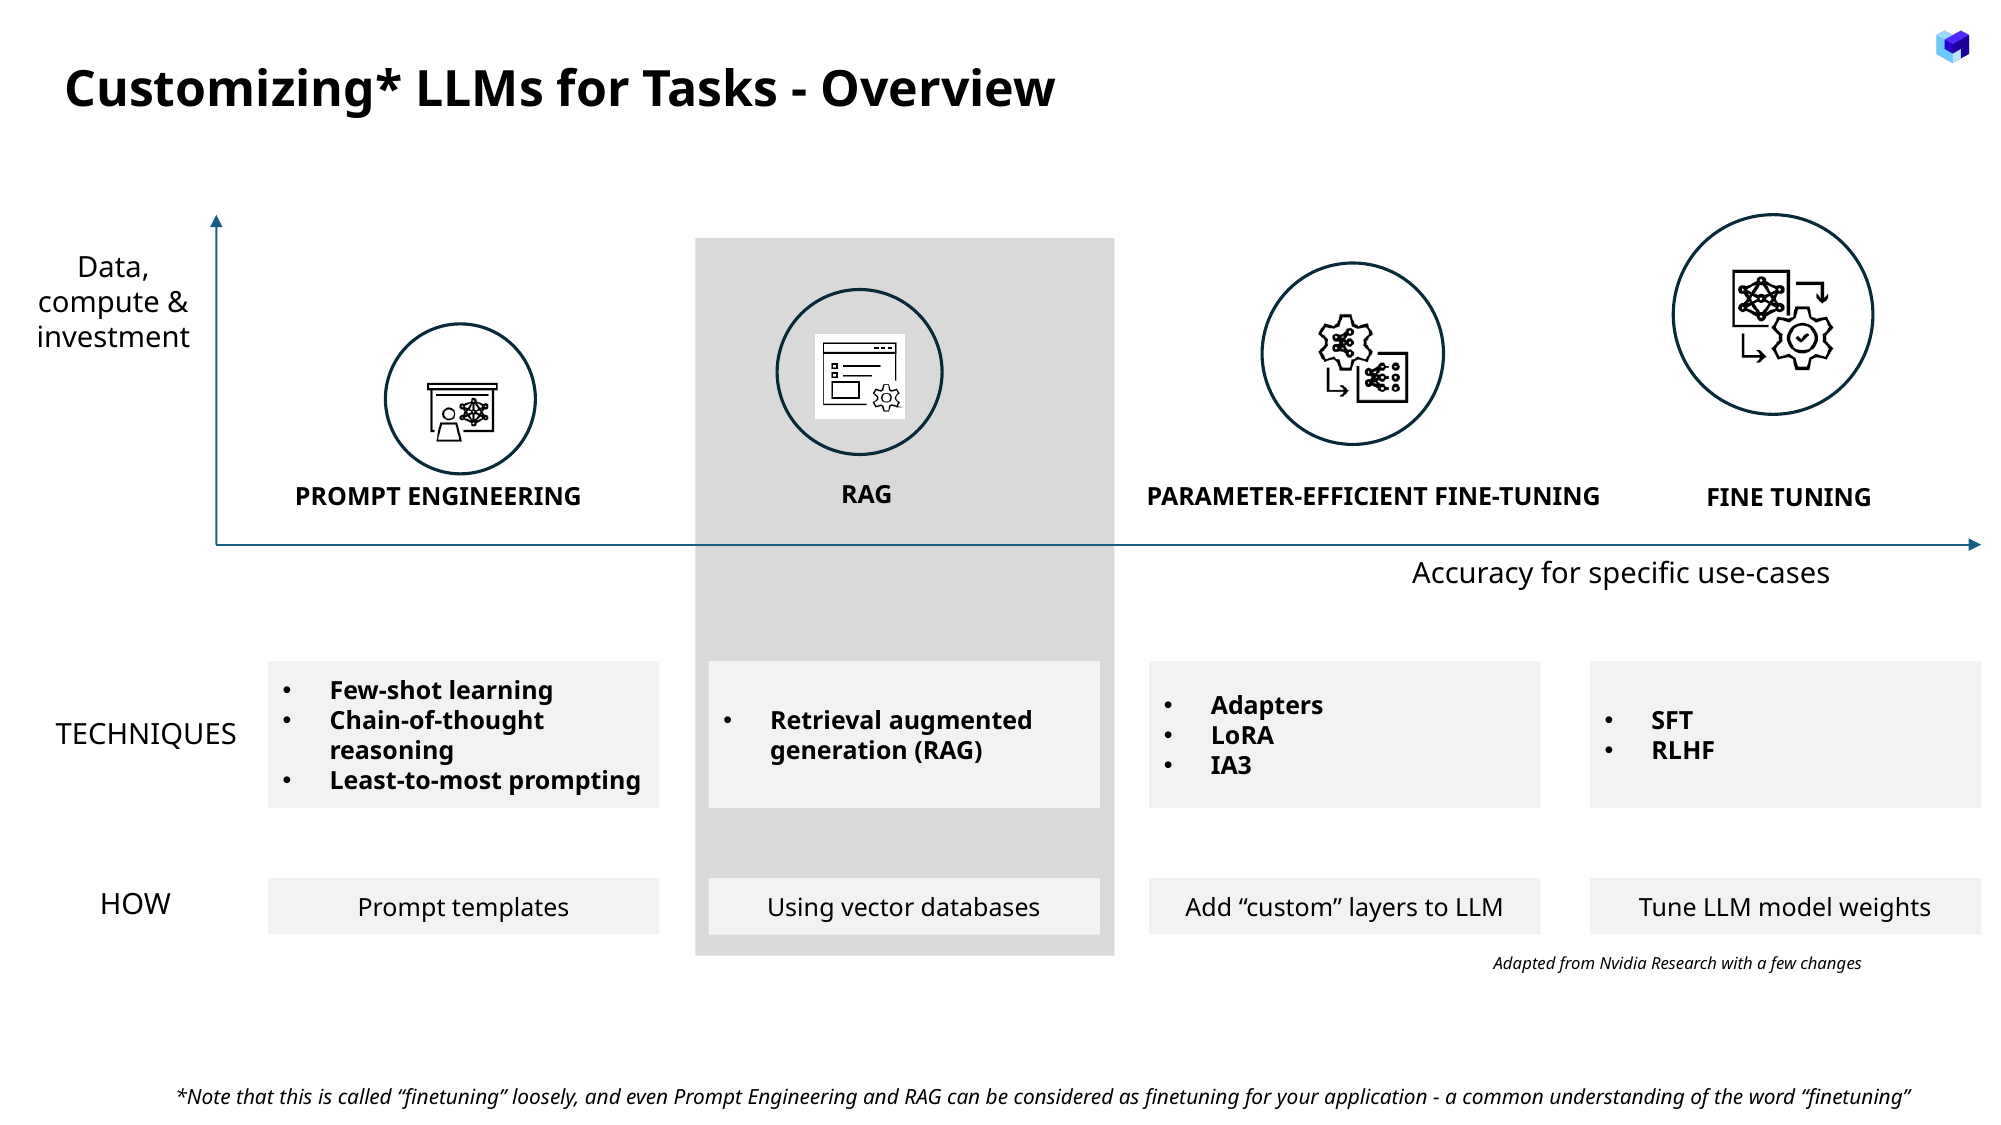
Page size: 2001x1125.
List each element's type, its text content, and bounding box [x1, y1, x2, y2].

text_box HOW [85, 878, 187, 928]
picture [814, 334, 905, 419]
text_box Add “custom” layers to LLM [1148, 876, 1542, 936]
text_box *Note that this is called “finetuning” loosely, and even Prompt Engineering and RAG can be considered as finetuning for your application - a common understanding of the word “finetuning” [160, 1076, 1926, 1117]
text_box Prompt templates [266, 876, 661, 936]
text_box Customizing* LLMs for Tasks - Overview [50, 48, 1975, 124]
text_box PARAMETER-EFFICIENT FINE-TUNING [1131, 473, 1617, 519]
picture [1726, 254, 1845, 382]
text_box Retrieval augmented generation (RAG) [707, 660, 1101, 810]
picture [1310, 304, 1418, 422]
text_box [1671, 213, 1875, 416]
picture [421, 370, 507, 451]
text_box Few-shot learning Chain-of-thought reasoning Least-to-most prompting [266, 660, 661, 810]
text_box [694, 546, 1116, 957]
text_box Tune LLM model weights [1588, 876, 1983, 936]
text_box [775, 287, 944, 457]
text_box FINE TUNING [1691, 474, 1887, 519]
text_box Accuracy for specific use-cases [1183, 547, 2000, 597]
text_box SFT RLHF [1588, 660, 1983, 810]
picture [1930, 19, 1975, 73]
text_box PROMPT ENGINEERING [280, 473, 598, 519]
text_box Adapters LoRA IA3 [1148, 660, 1542, 810]
text_box TECHNIQUES [40, 707, 252, 758]
text_box Using vector databases [707, 876, 1101, 936]
text_box [694, 236, 1116, 544]
text_box [383, 322, 537, 476]
text_box Data, compute & investment [13, 240, 214, 361]
text_box [1260, 261, 1446, 447]
text_box RAG [826, 471, 908, 517]
text_box Adapted from Nvidia Research with a few changes [1478, 946, 1878, 981]
